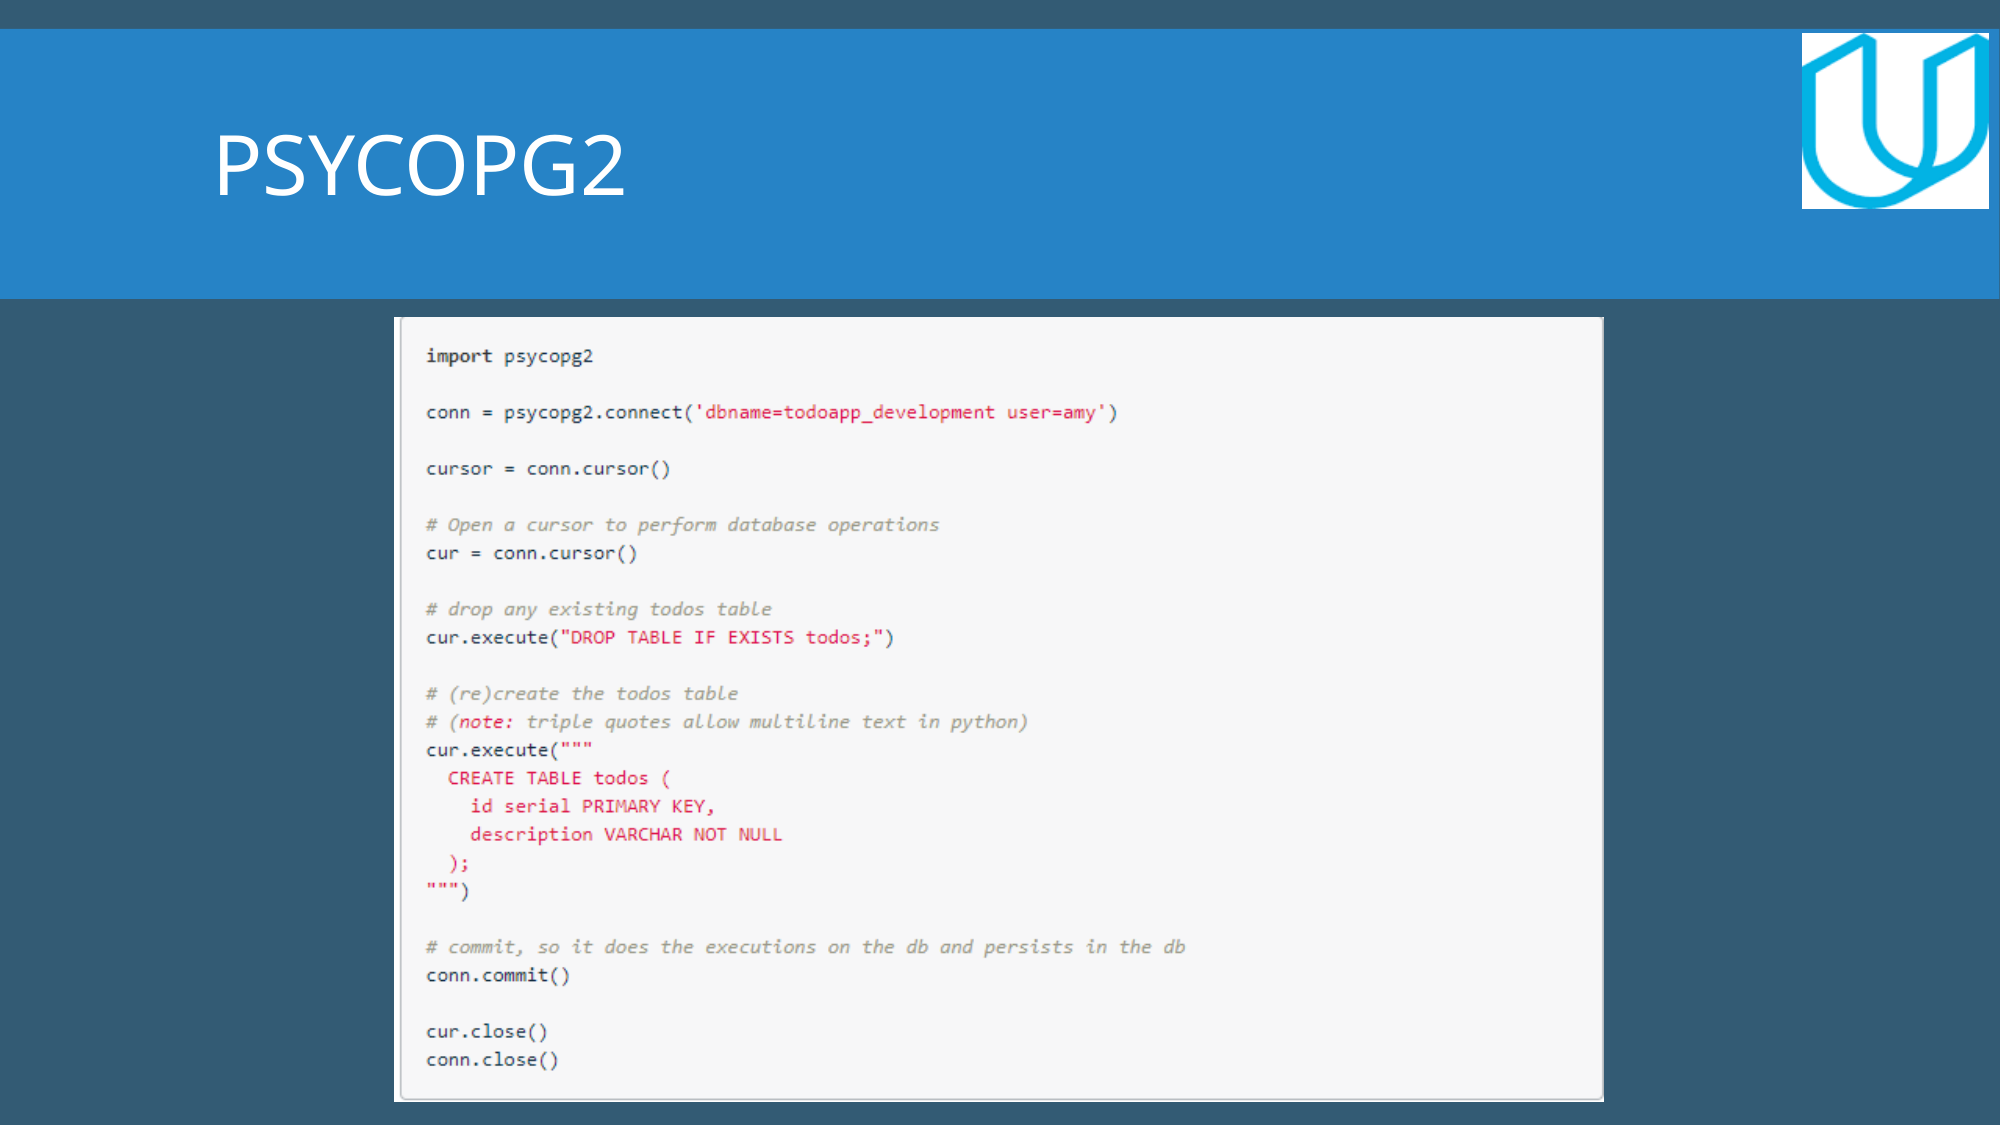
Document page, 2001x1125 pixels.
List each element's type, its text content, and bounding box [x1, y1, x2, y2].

picture [1802, 33, 1989, 167]
picture [1876, 124, 1989, 209]
picture [1816, 47, 1912, 197]
picture [1933, 47, 1974, 167]
picture [1803, 159, 1866, 209]
picture [394, 317, 1605, 1103]
title PSYCOPG2 [197, 46, 1803, 295]
